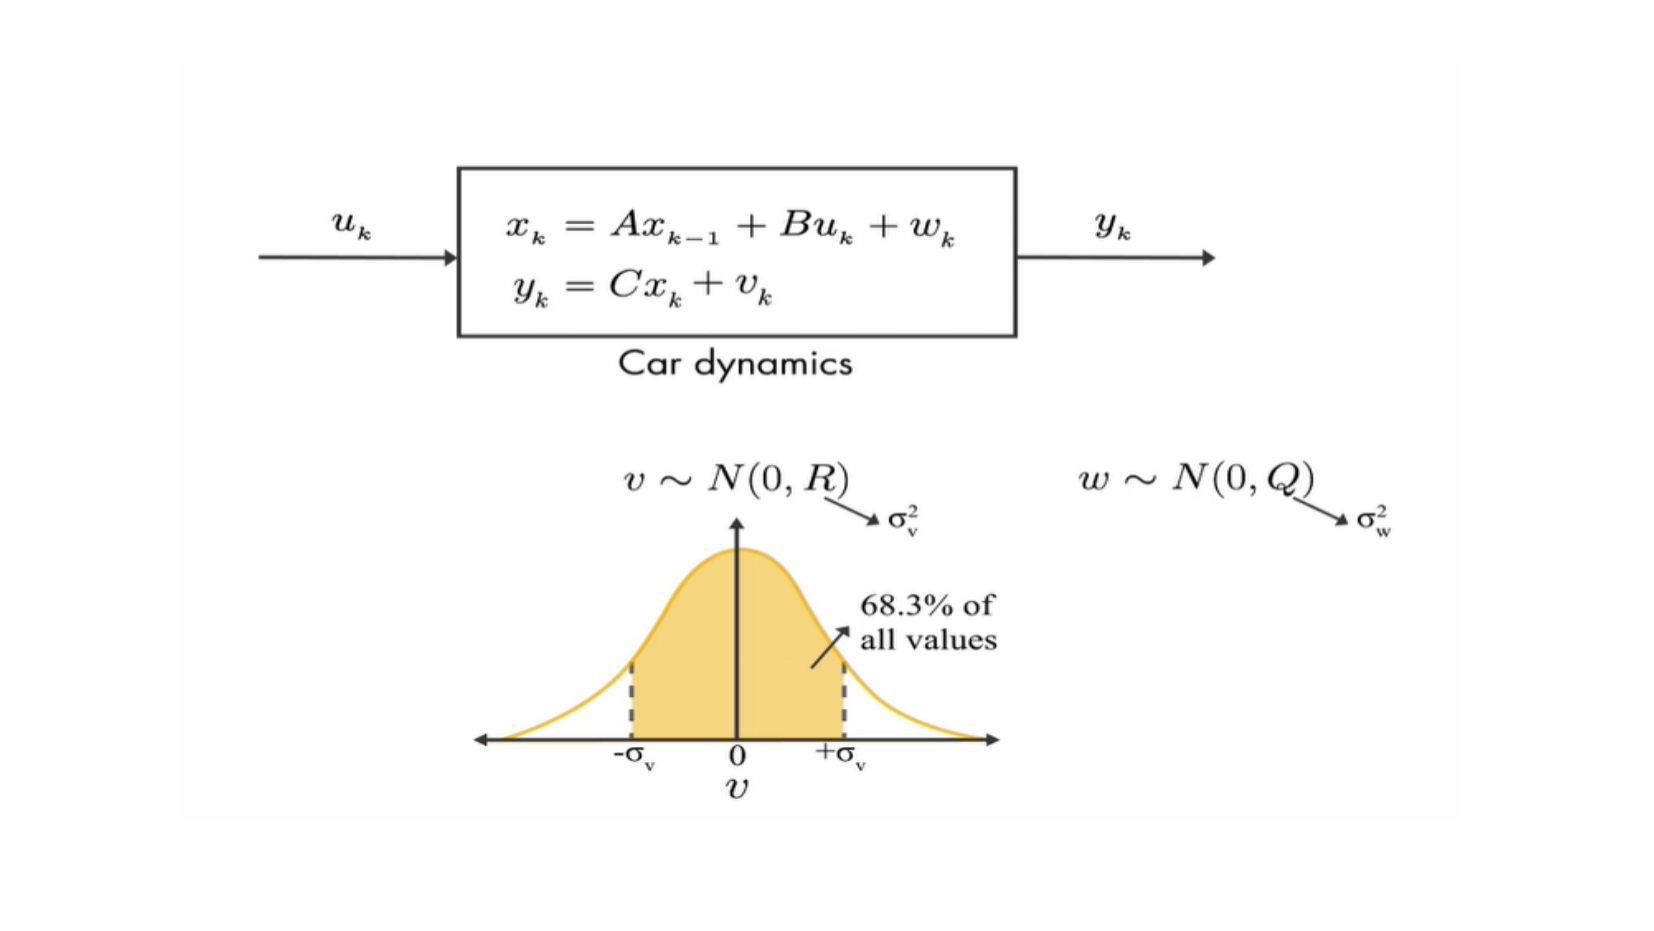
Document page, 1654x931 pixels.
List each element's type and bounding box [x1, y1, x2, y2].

picture [178, 60, 1462, 822]
